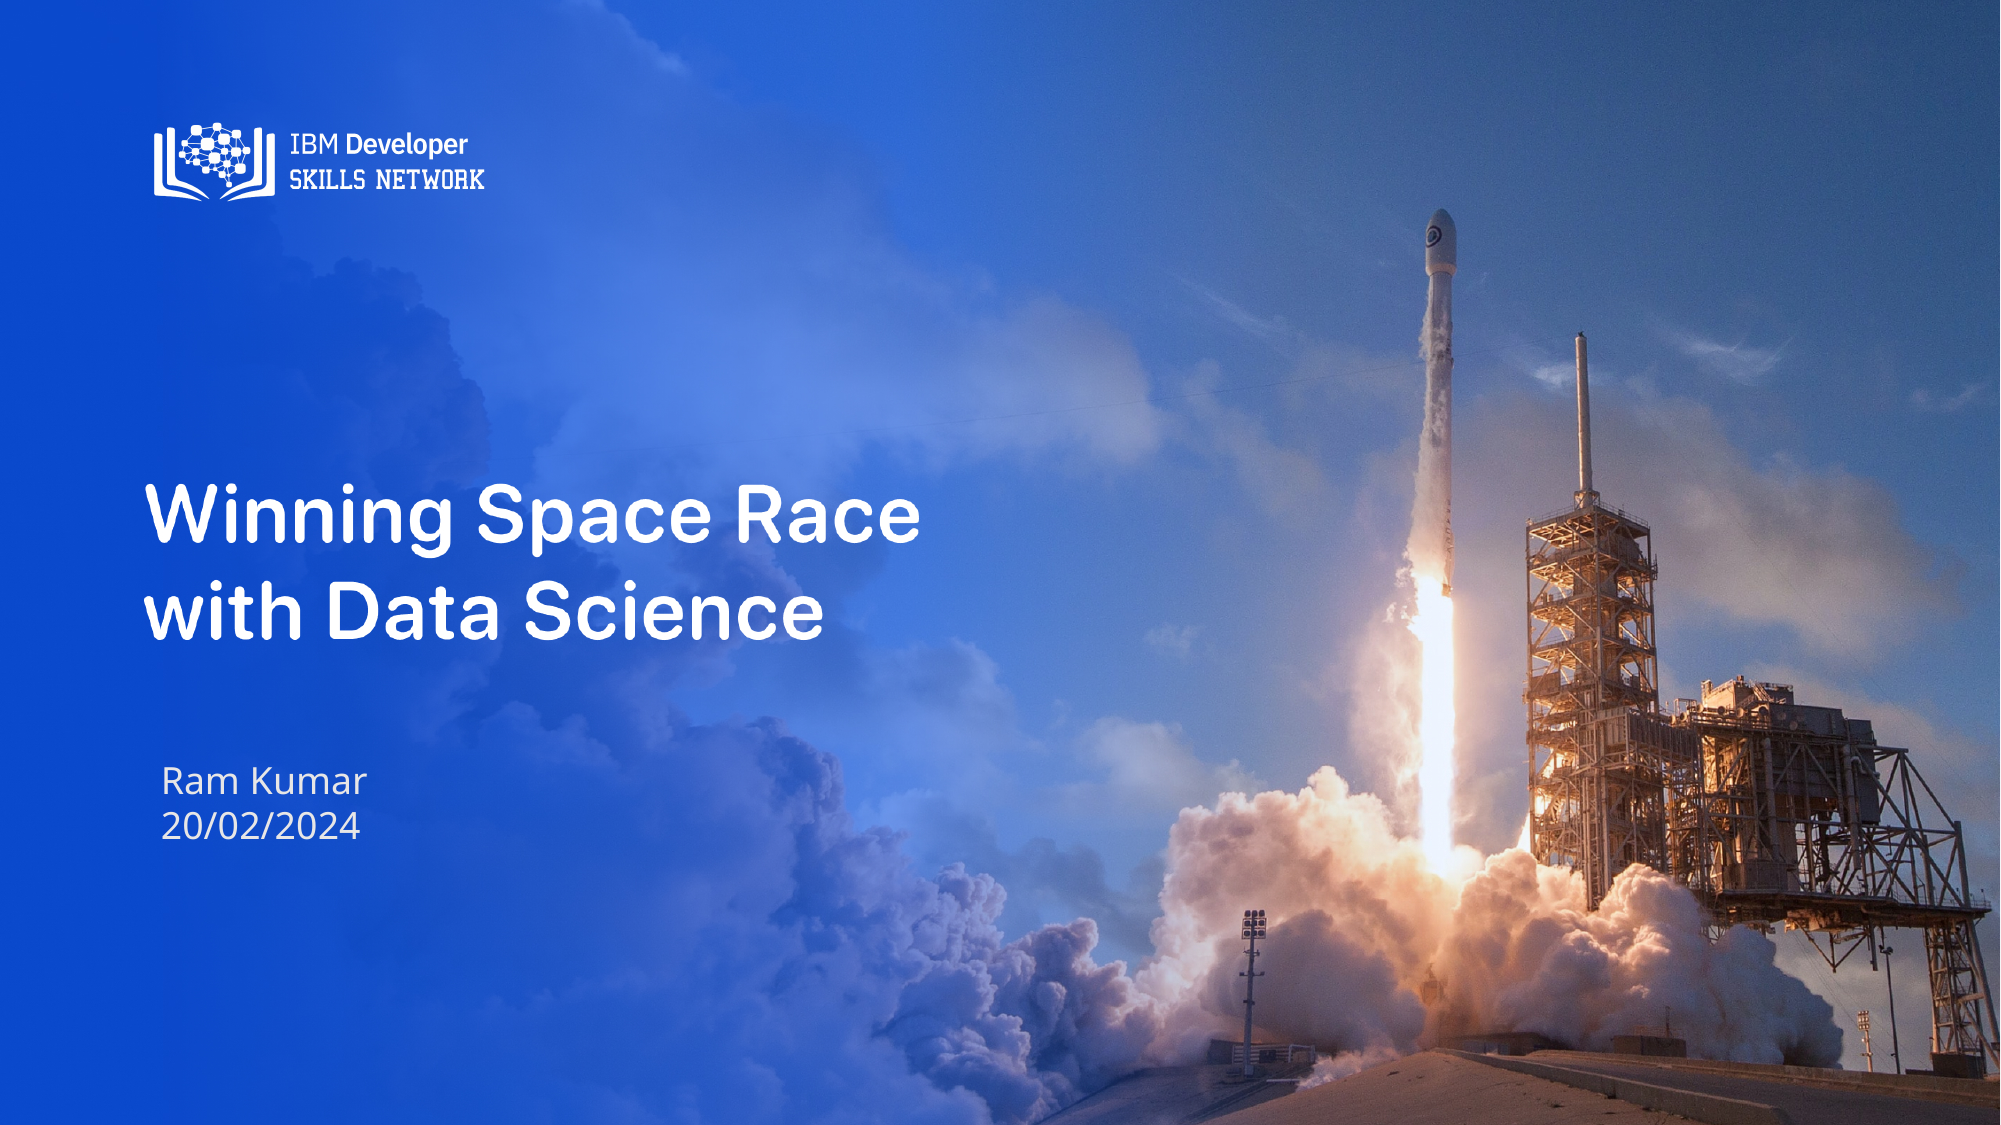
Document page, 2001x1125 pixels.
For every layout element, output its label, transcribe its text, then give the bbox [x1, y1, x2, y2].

text_box Ram Kumar 20/02/2024 [145, 749, 559, 855]
picture [0, 0, 2001, 1125]
